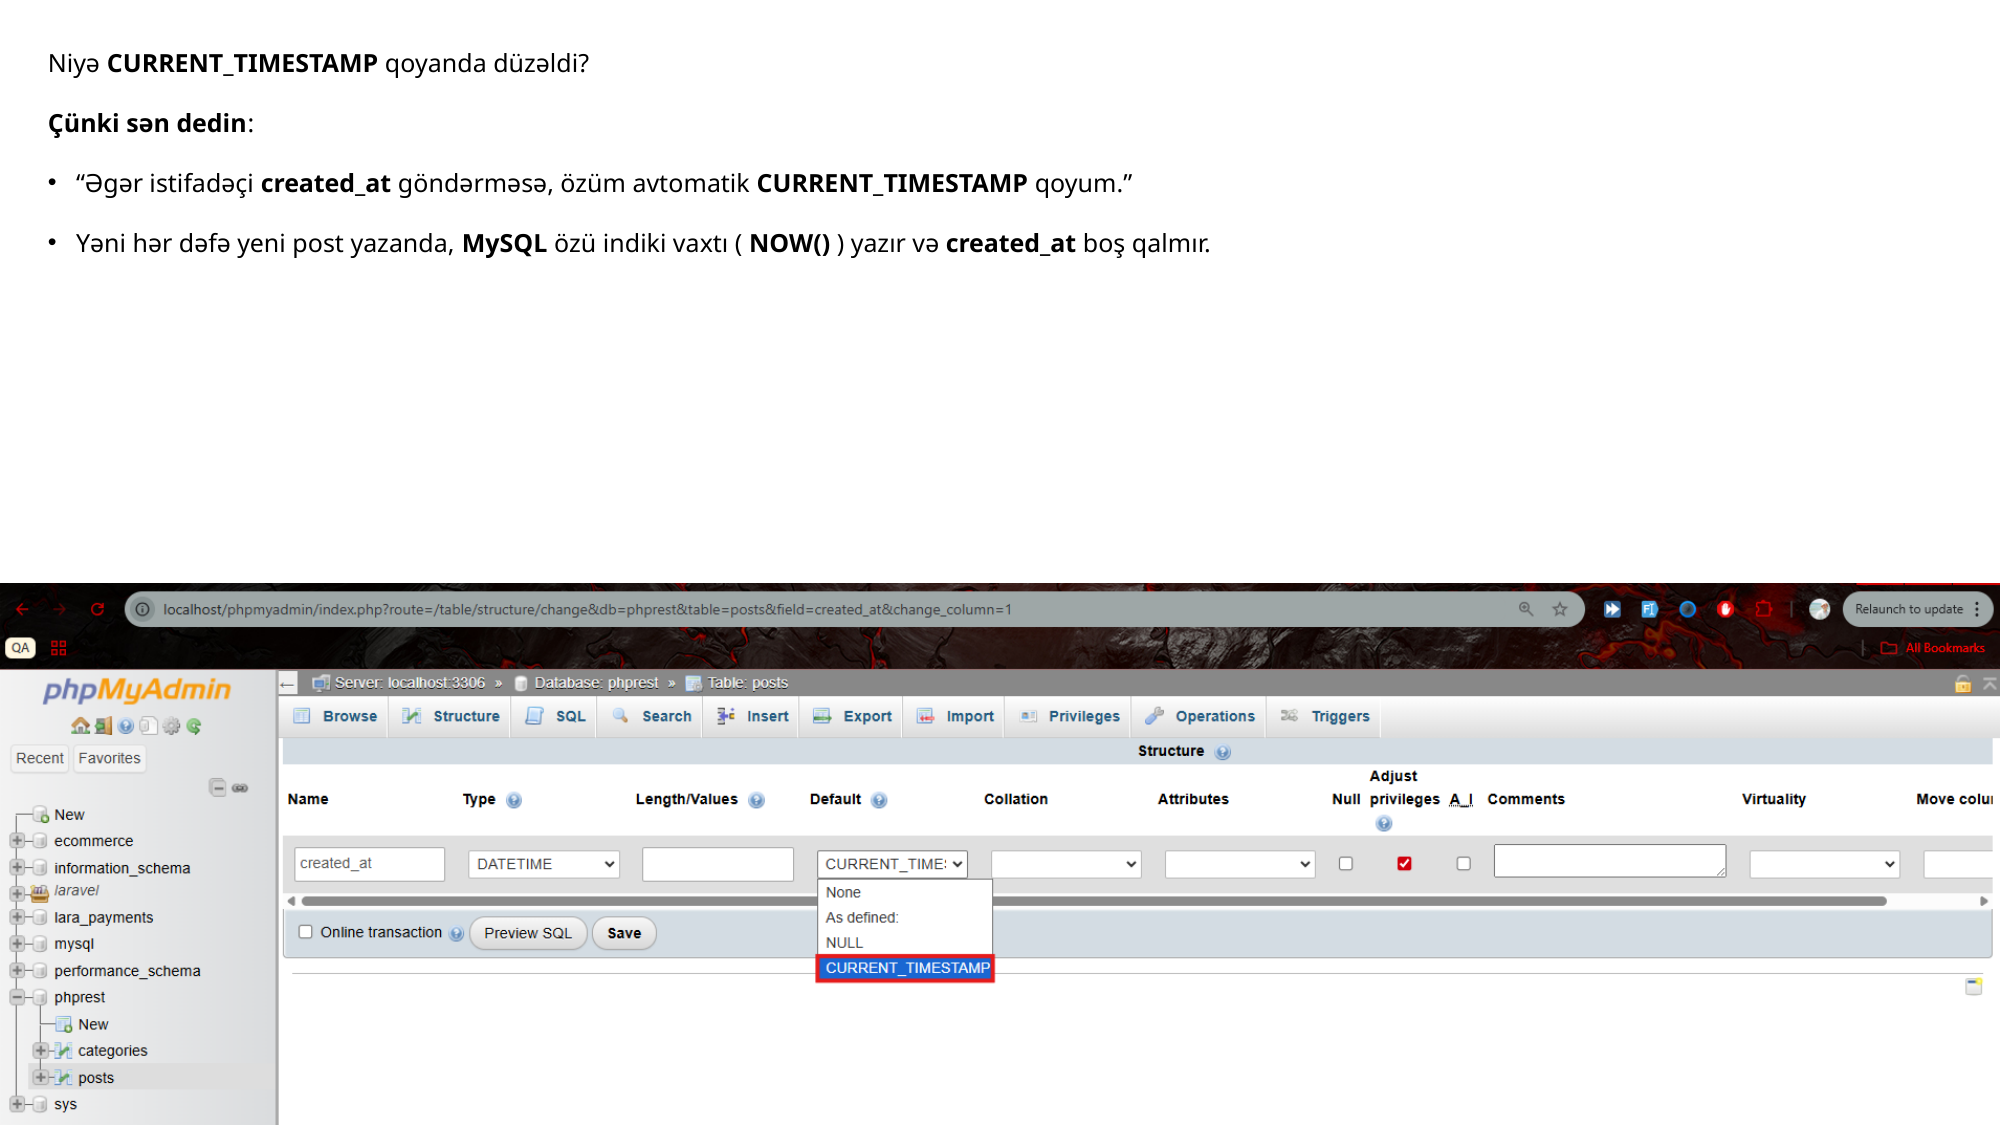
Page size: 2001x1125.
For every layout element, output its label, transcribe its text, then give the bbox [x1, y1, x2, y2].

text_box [0, 583, 2000, 1125]
text_box Niyə CURRENT_TIMESTAMP qoyanda düzəldi? Çünki sən dedin: “Əgər istifadəçi created_at göndərməsə, özüm avtomatik CURRENT_TIMESTAMP qoyum.” Yəni hər dəfə yeni post yazanda, MySQL özü indiki vaxtı ( NOW() ) yazır və created_at boş qalmır. [33, 40, 1973, 325]
